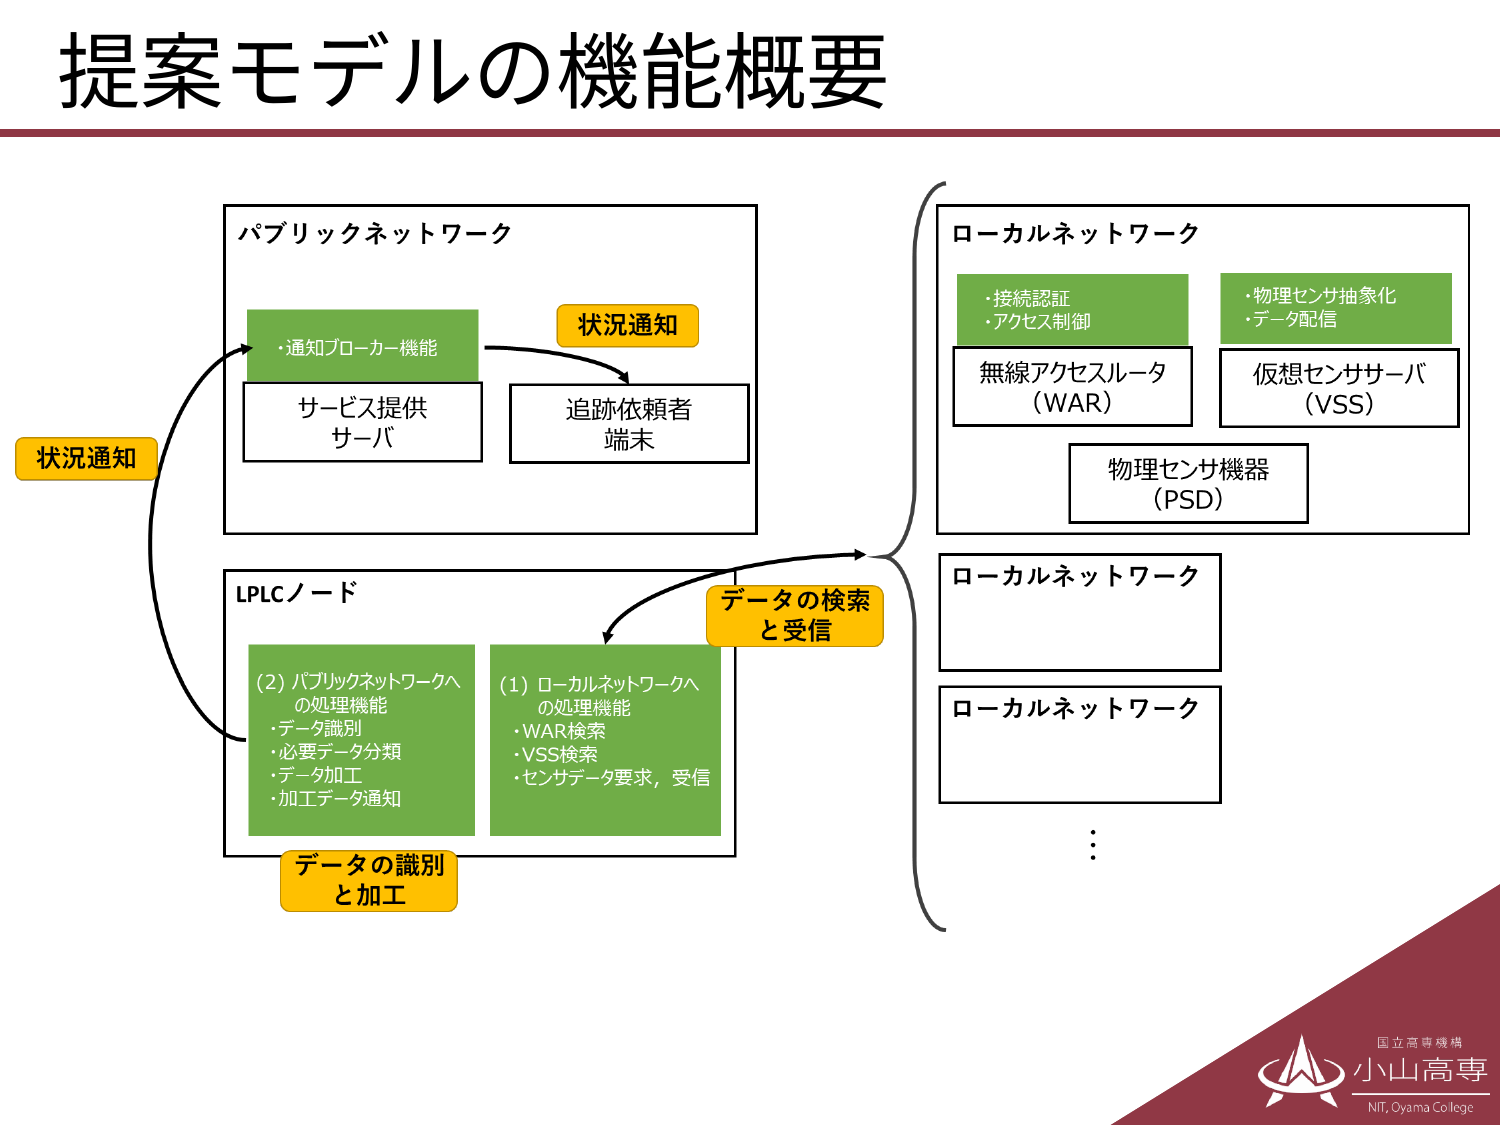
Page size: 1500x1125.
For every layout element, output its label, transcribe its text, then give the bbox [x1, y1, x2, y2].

picture [15, 181, 1500, 1125]
title 提案モデルの機能概要 [42, 20, 1294, 130]
picture [0, 129, 1500, 137]
